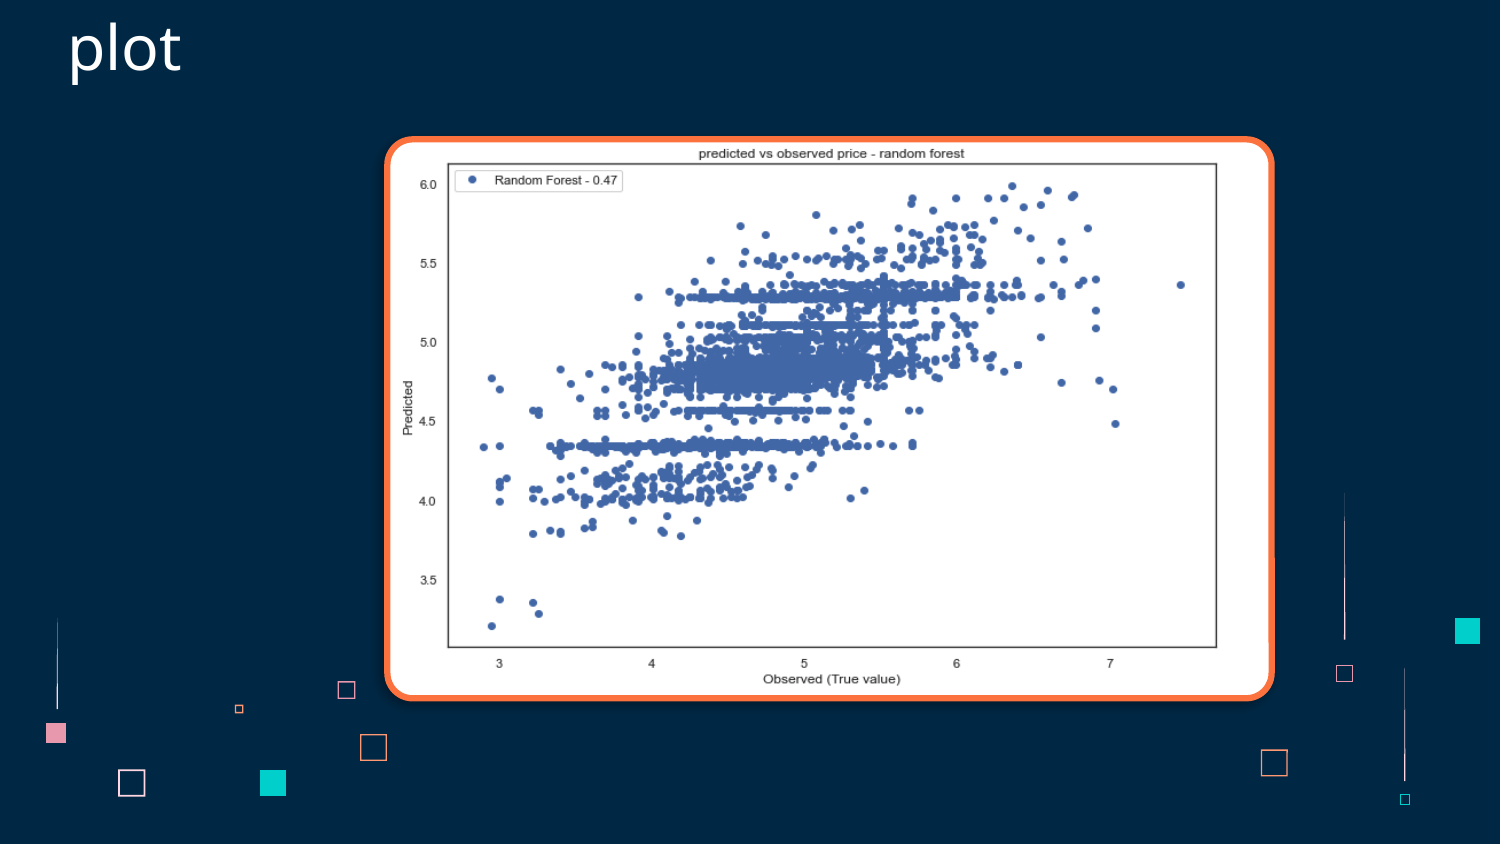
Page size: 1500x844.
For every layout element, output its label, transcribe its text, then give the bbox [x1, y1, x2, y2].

title Random Forest scatter plot [52, 32, 811, 99]
picture [387, 139, 1272, 699]
